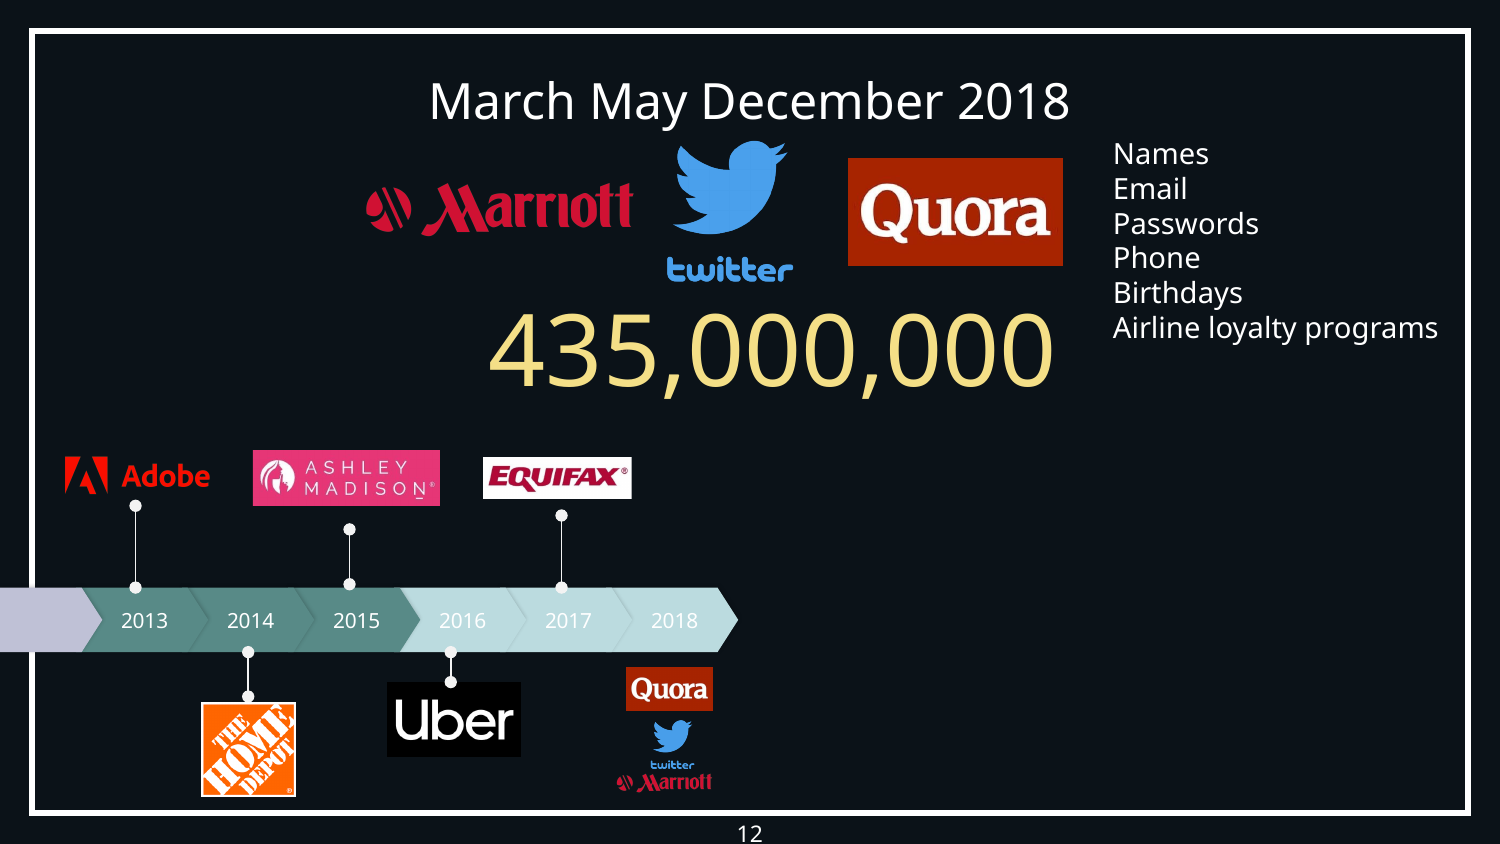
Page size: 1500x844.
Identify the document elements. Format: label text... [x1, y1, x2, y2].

slide_number 12 [0, 804, 1500, 840]
text_box 2013 [85, 587, 209, 653]
picture [252, 450, 441, 506]
picture [482, 456, 632, 499]
text_box 2017 [509, 587, 633, 653]
text_box Names Email Passwords Phone Birthdays Airline loyalty programs [1098, 127, 1454, 353]
text_box 435,000,000 [400, 251, 1146, 442]
picture [387, 681, 521, 757]
picture [51, 426, 223, 524]
text_box 2015 [297, 587, 421, 653]
picture [616, 666, 716, 811]
picture [201, 702, 296, 797]
text_box 2014 [192, 587, 315, 653]
text_box [0, 587, 103, 653]
text_box 2018 [615, 587, 739, 653]
picture [650, 117, 806, 295]
text_box 2016 [403, 587, 527, 653]
picture [364, 132, 637, 287]
list March May December 2018 [75, 54, 1425, 141]
picture [847, 158, 1063, 266]
